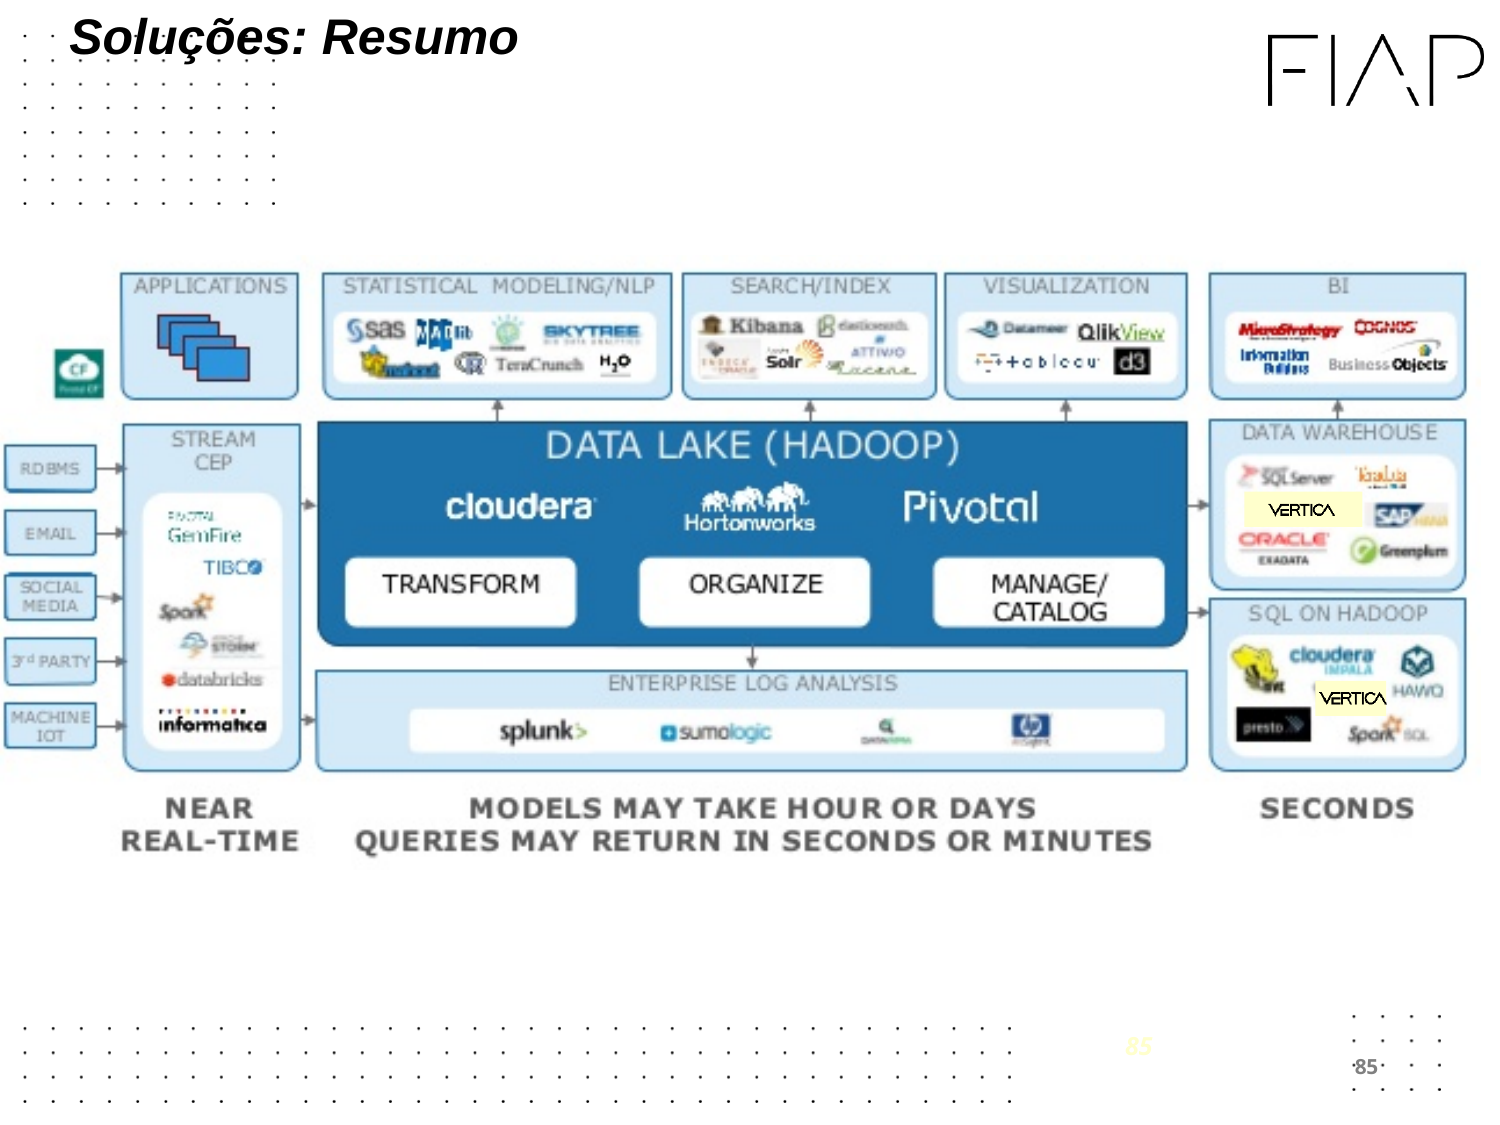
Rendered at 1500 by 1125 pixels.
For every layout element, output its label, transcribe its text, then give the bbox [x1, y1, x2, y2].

title Soluções: Resumo [54, 3, 1405, 192]
picture [1405, 34, 1484, 106]
picture [1347, 1013, 1441, 1091]
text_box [0, 255, 1482, 870]
picture [23, 1025, 1011, 1103]
picture [23, 34, 275, 205]
